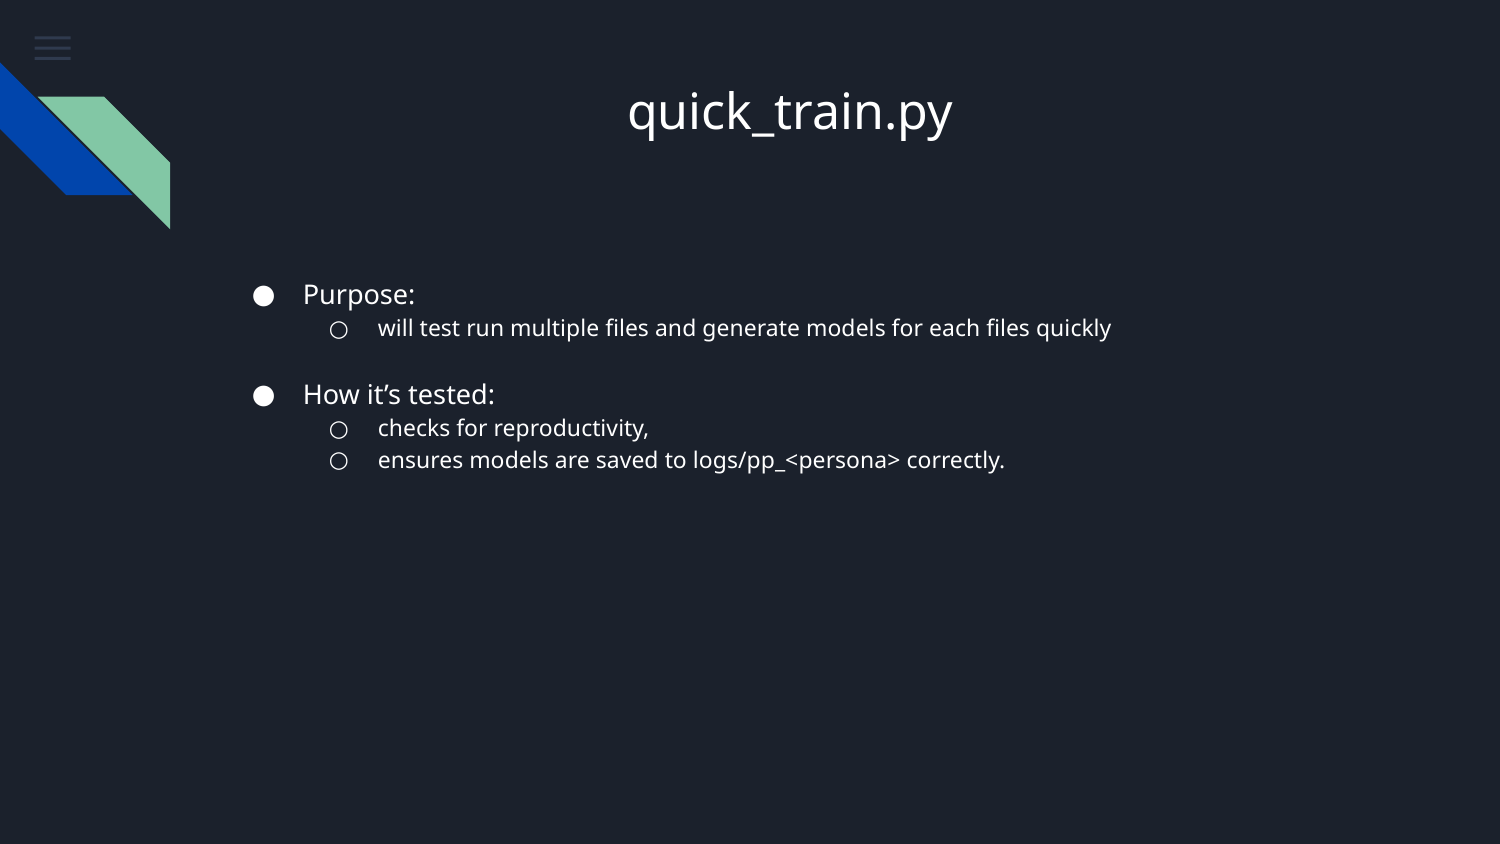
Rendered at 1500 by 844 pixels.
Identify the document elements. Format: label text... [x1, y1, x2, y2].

list Purpose: will test run multiple files and generate models for each files quickly How it’s tested: checks for reproductivity, ensures models are saved to logs/pp_<persona> correctly. [212, 257, 1368, 735]
title quick_train.py [212, 64, 1368, 215]
